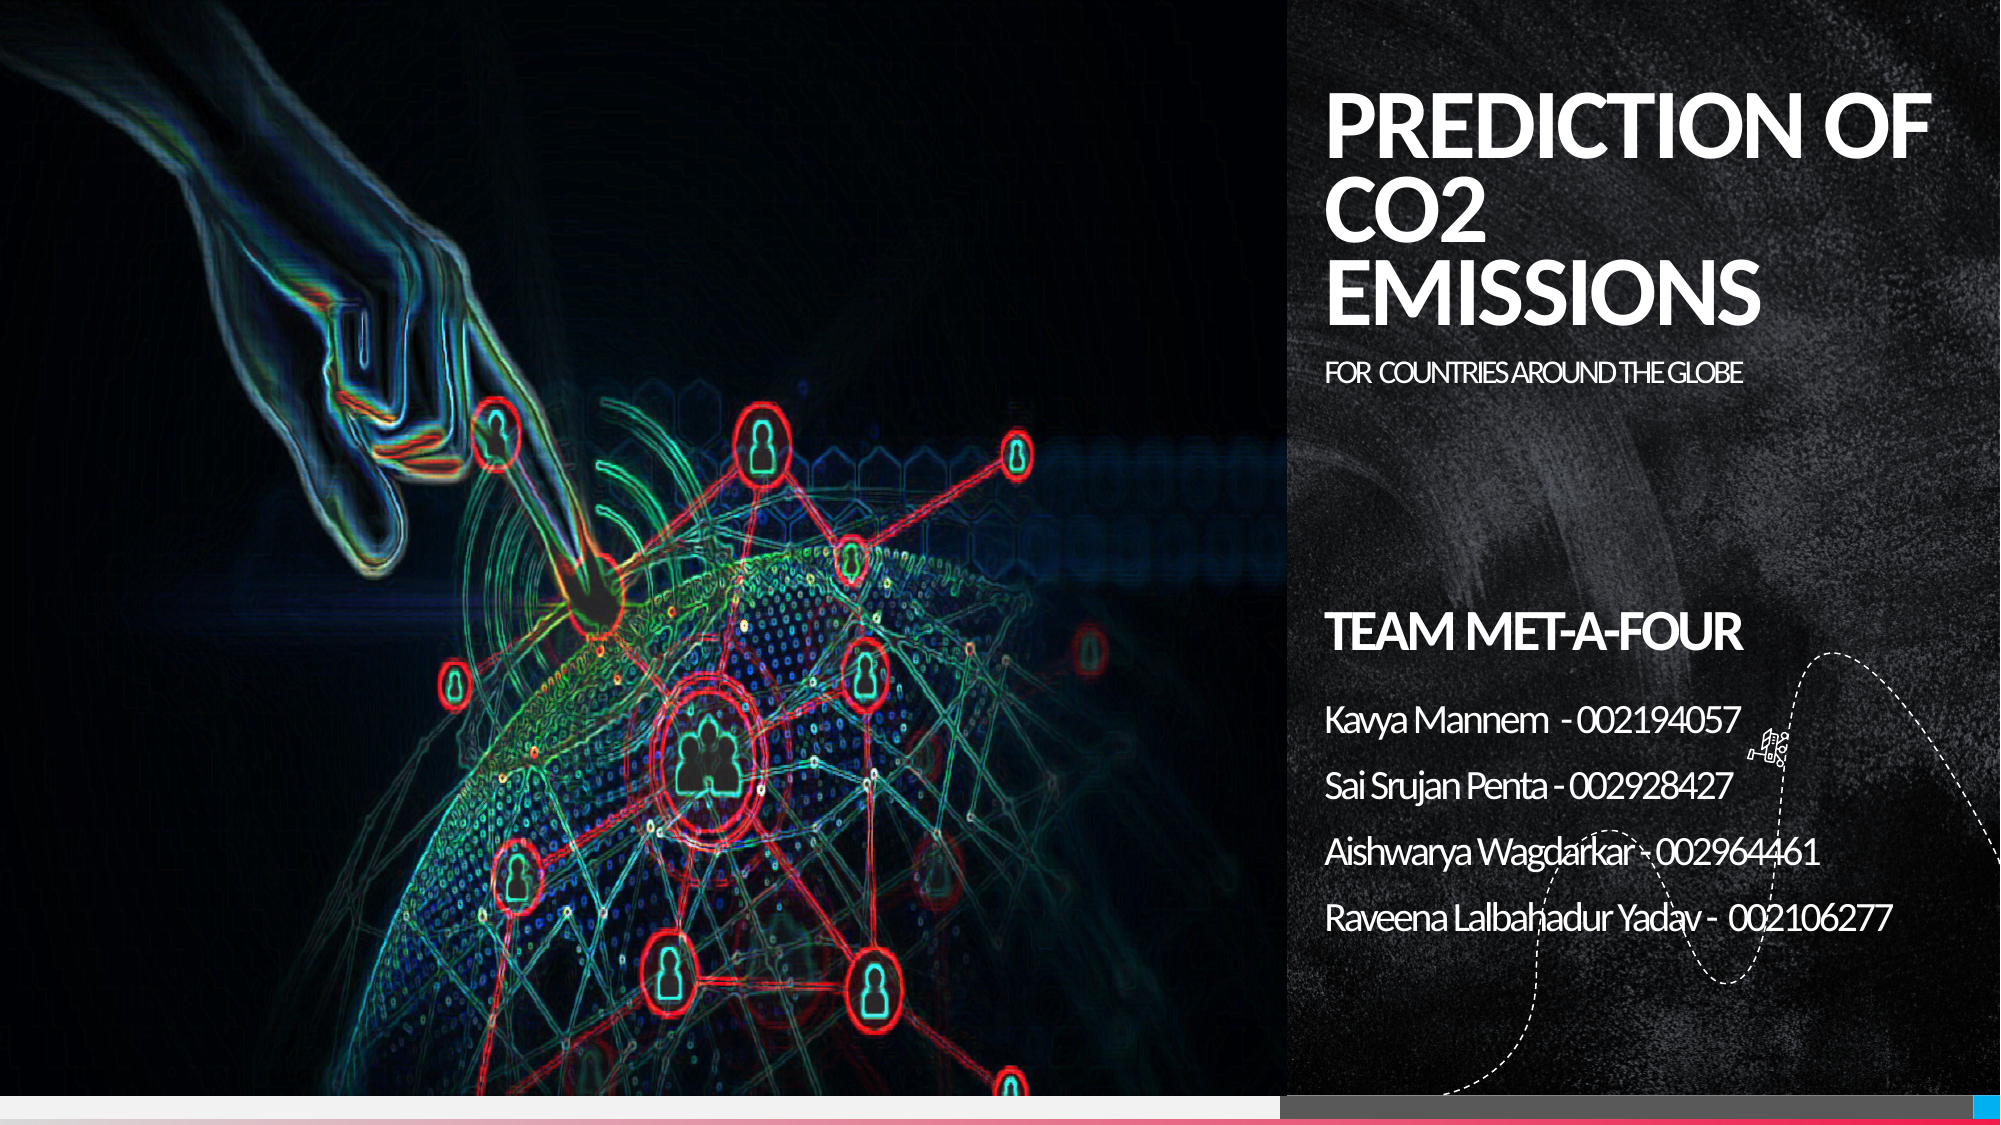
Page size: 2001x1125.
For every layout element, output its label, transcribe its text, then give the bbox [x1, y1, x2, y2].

picture [0, 0, 1287, 1096]
title PREDICTION OF CO2 EMISSIONS [1324, 81, 1942, 346]
text_box Kavya Mannem - 002194057 Sai Srujan Penta - 002928427 Aishwarya Wagdarkar - 002964461 Raveena Lalbahadur Yadav - 002106277 [1324, 697, 1966, 912]
subtitle FOR COUNTRIES AROUND THE GLOBE [1324, 355, 1941, 474]
text_box TEAM MET-A-FOUR [1324, 600, 1924, 652]
